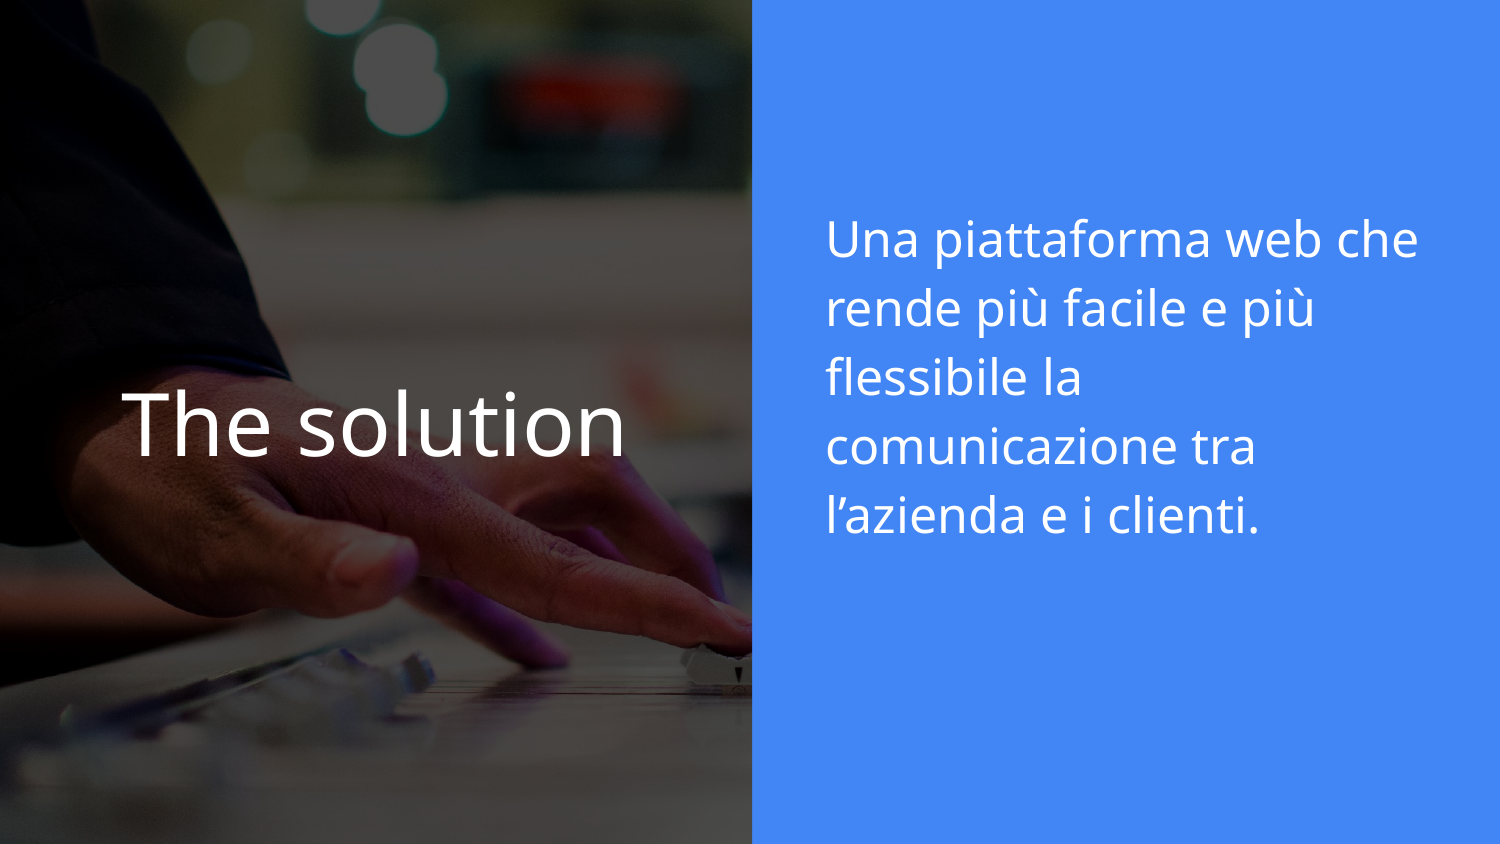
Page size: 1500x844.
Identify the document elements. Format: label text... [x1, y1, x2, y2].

picture [0, 0, 753, 844]
list Una piattaforma web che rende più facile e più flessibile la comunicazione tra l’azienda e i clienti. [810, 118, 1440, 725]
